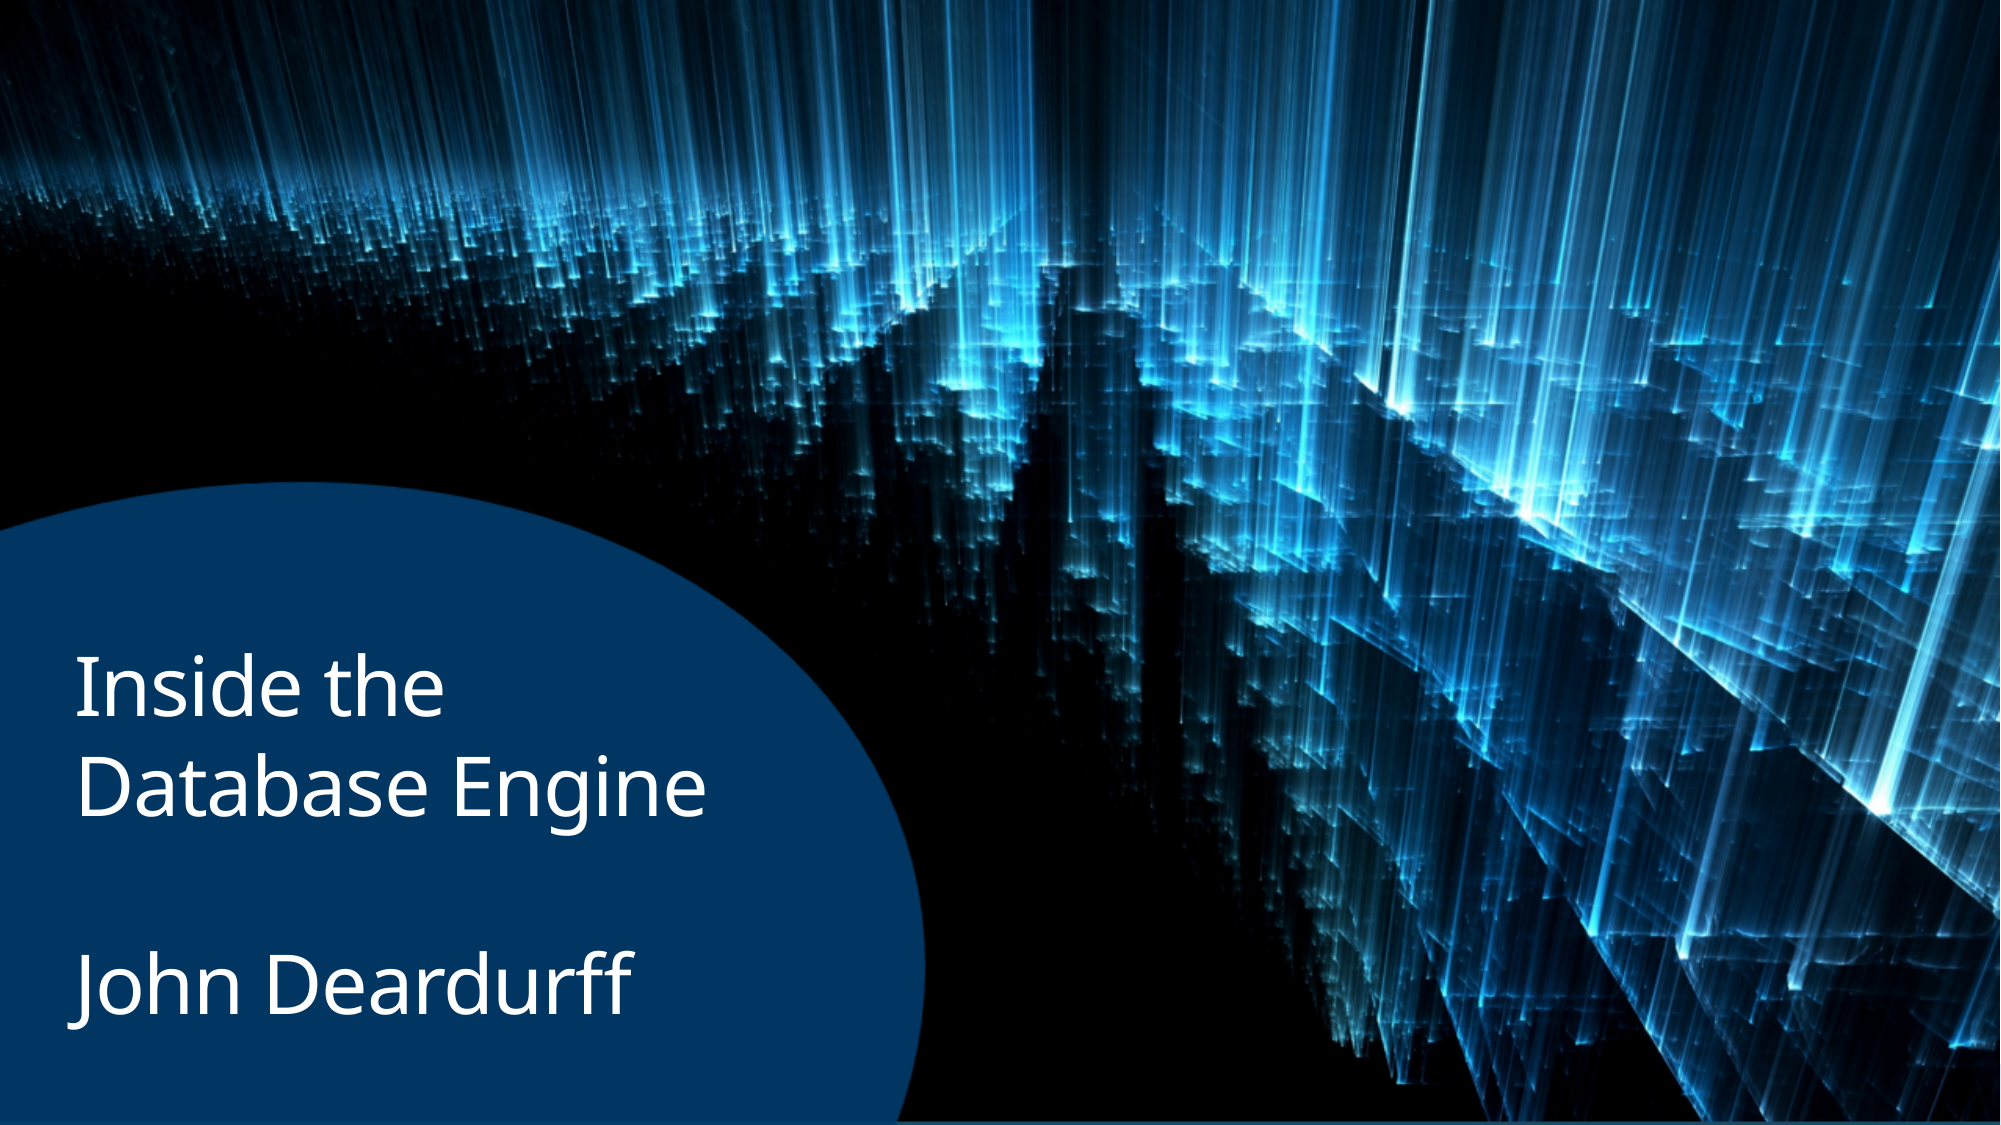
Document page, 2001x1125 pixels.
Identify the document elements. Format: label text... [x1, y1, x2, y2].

title Inside the Database Engine John Deardurff [50, 519, 1080, 815]
picture [0, 0, 2000, 1125]
